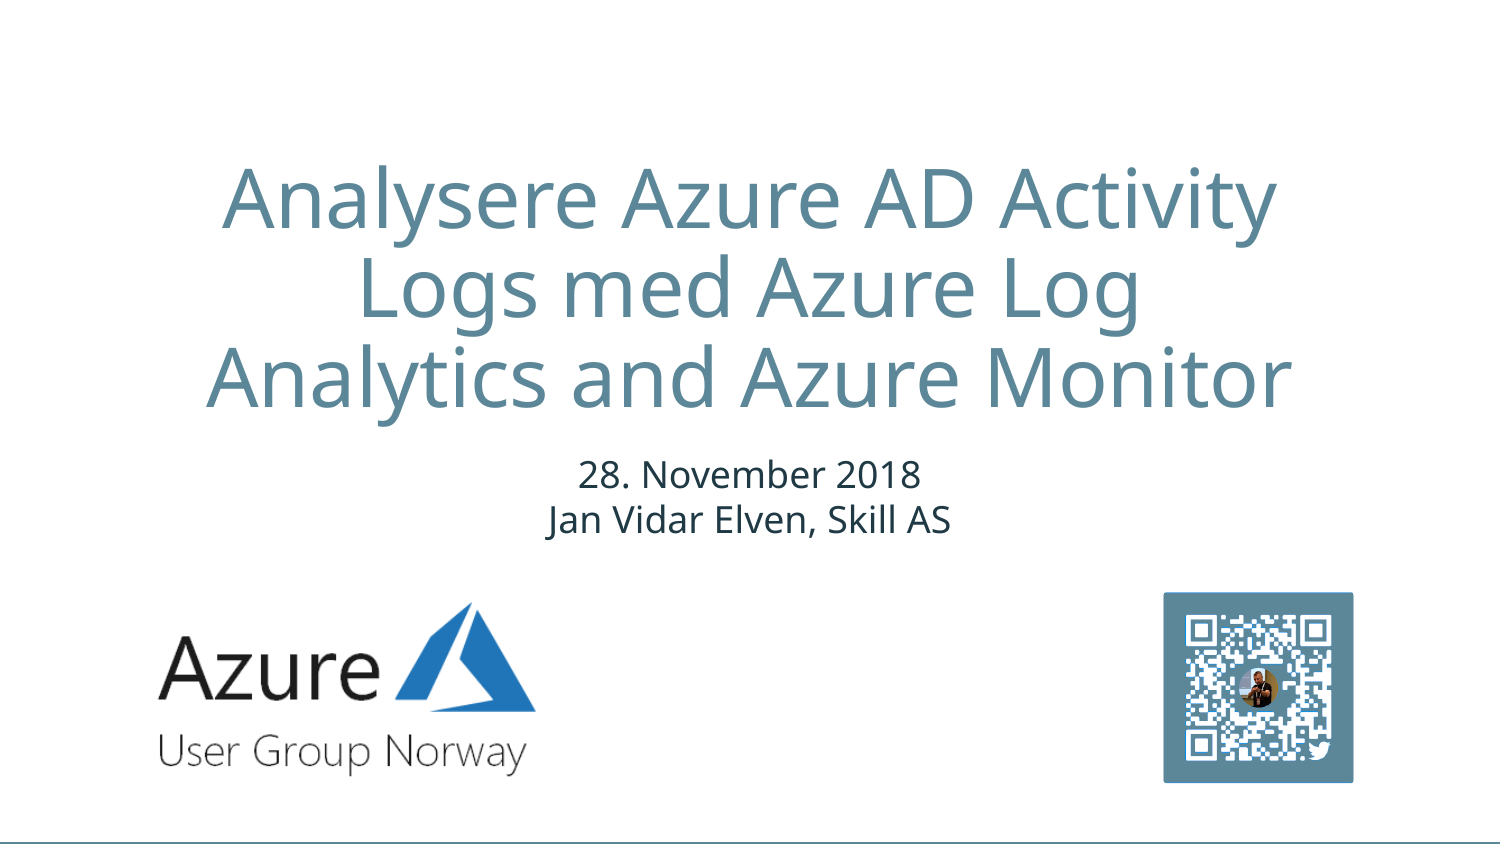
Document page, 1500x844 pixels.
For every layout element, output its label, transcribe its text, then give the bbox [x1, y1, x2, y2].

title Analysere Azure AD Activity Logs med Azure Log Analytics and Azure Monitor [187, 138, 1313, 433]
picture [1162, 591, 1354, 784]
picture [149, 580, 538, 800]
subtitle 28. November 2018 Jan Vidar Elven, Skill AS [187, 443, 1313, 647]
